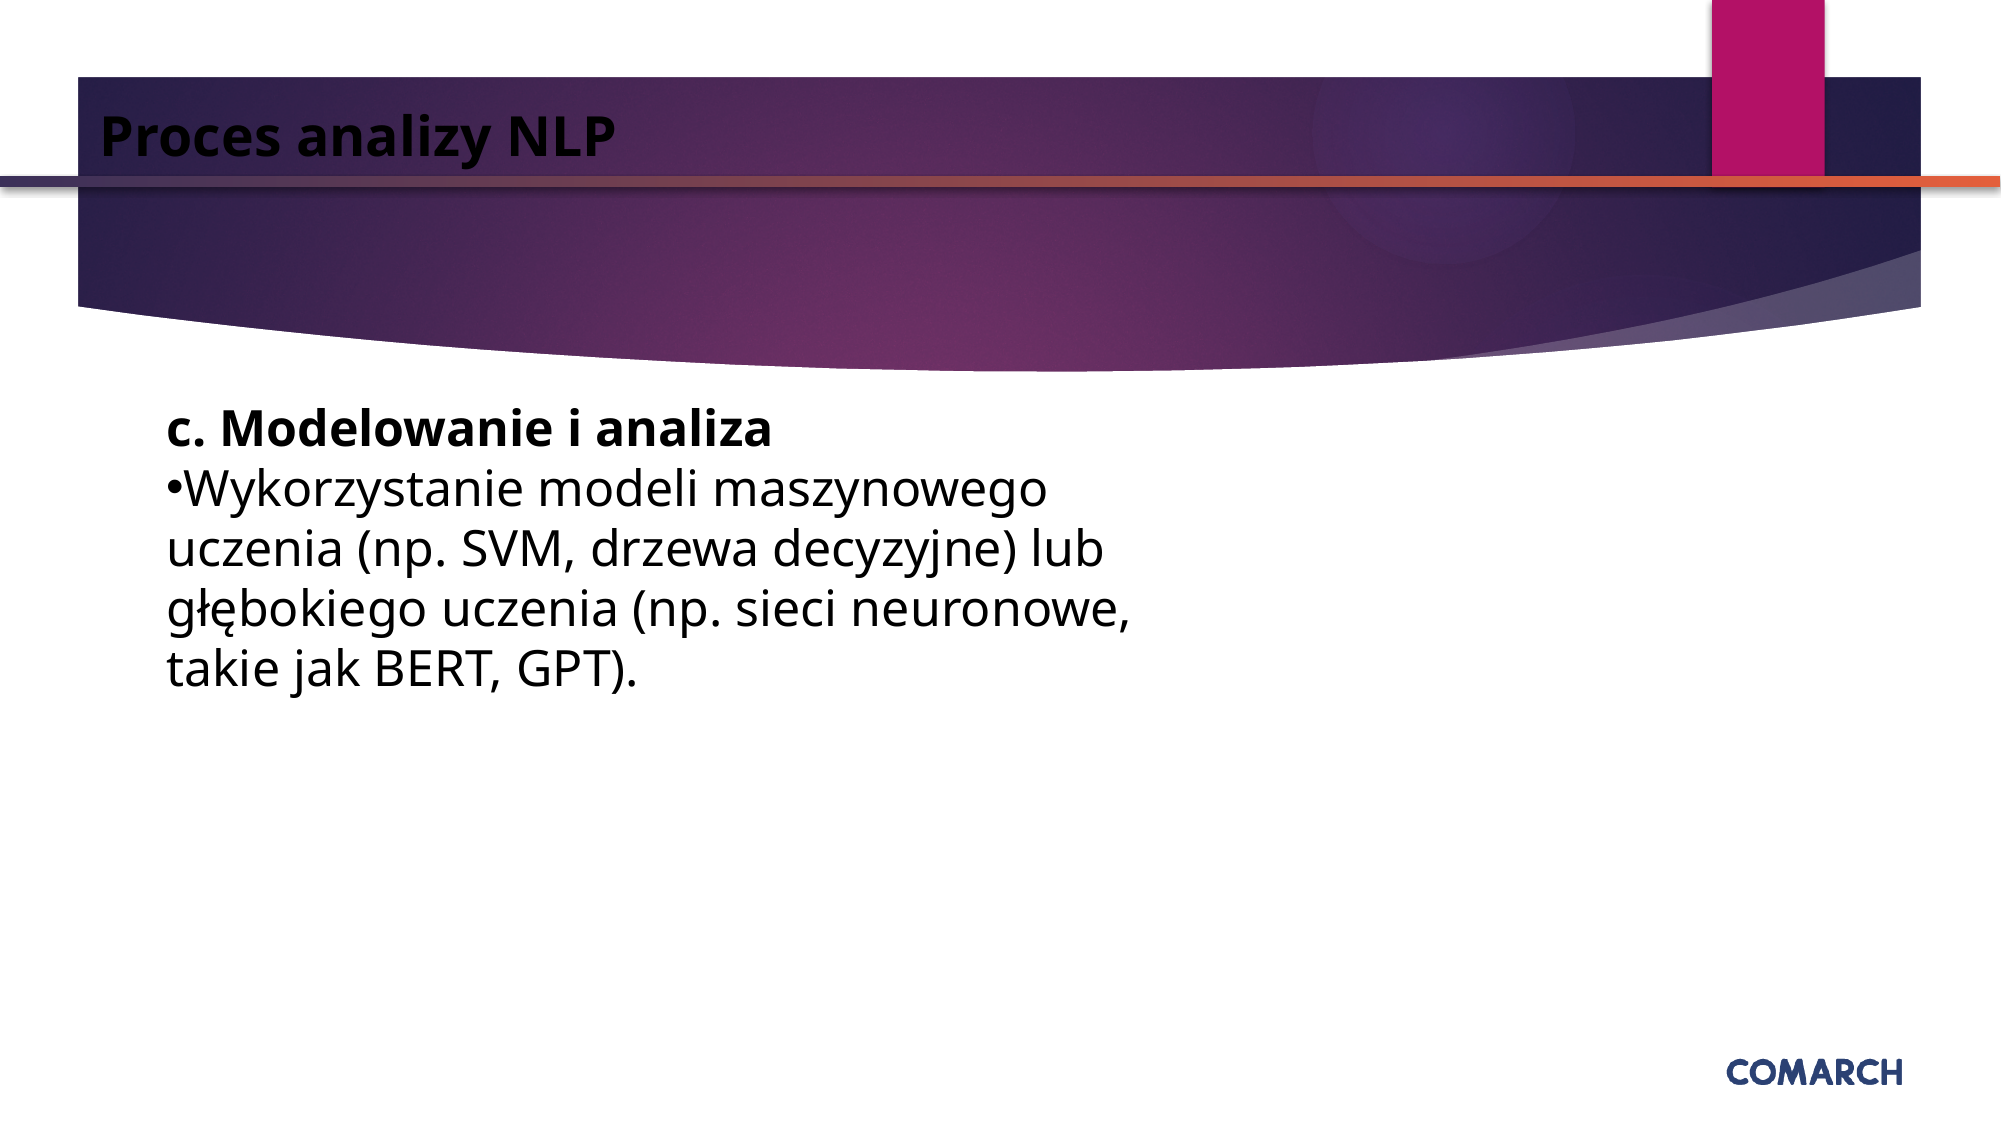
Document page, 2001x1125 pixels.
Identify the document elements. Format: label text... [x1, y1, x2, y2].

text_box c. Modelowanie i analiza Wykorzystanie modeli maszynowego uczenia (np. SVM, drzewa decyzyjne) lub głębokiego uczenia (np. sieci neuronowe, takie jak BERT, GPT). [151, 389, 1152, 704]
list Proces analizy NLP [99, 23, 1902, 176]
picture [1726, 1058, 1902, 1085]
